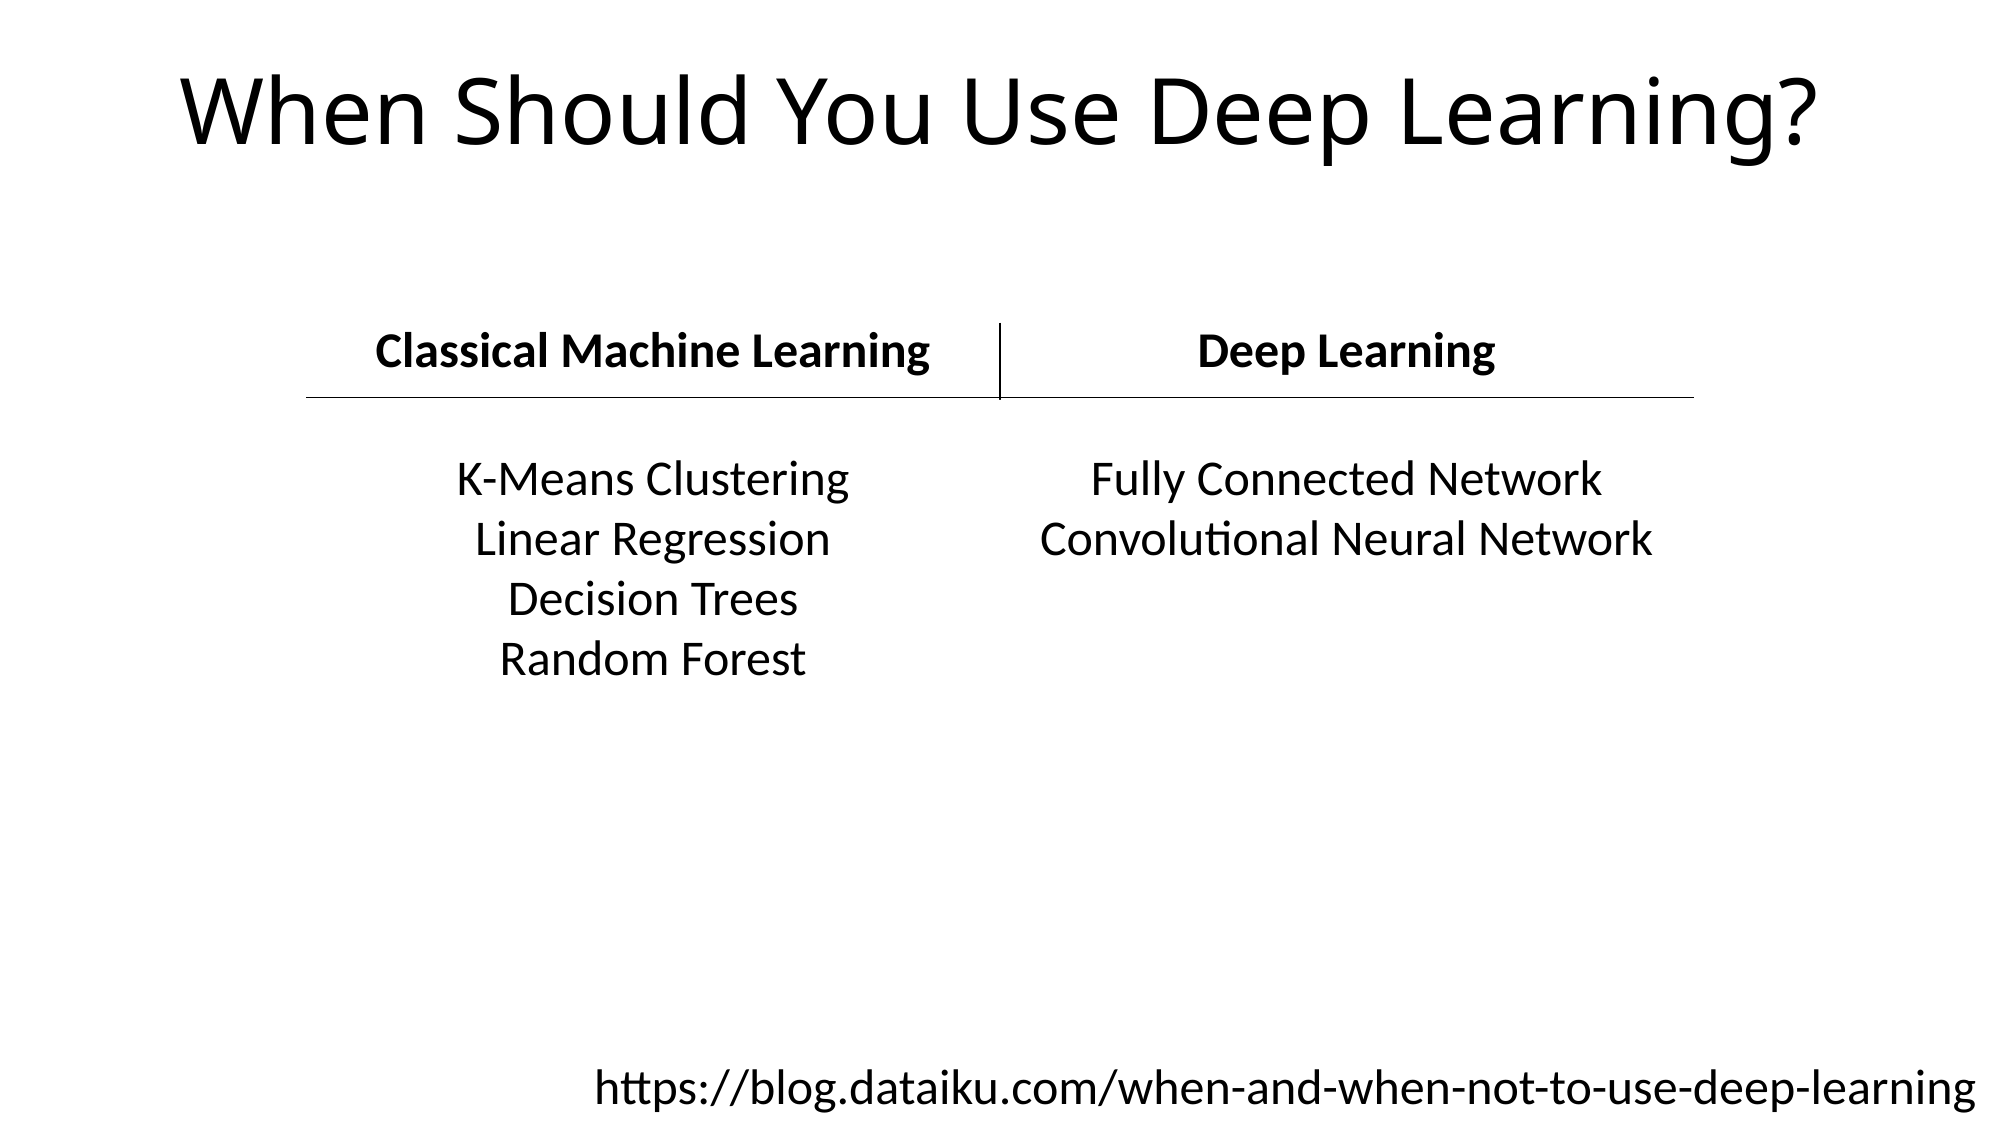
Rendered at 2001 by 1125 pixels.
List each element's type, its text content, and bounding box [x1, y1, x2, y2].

text_box Fully Connected Network Convolutional Neural Network [1025, 438, 1669, 574]
table_header Deep Learning [1001, 323, 1694, 397]
table_header Classical Machine Learning [306, 323, 999, 397]
title When Should You Use Deep Learning? [137, 5, 1863, 224]
text_box K-Means Clustering Linear Regression Decision Trees Random Forest [441, 438, 865, 694]
text_box [220, 399, 1780, 949]
text_box https://blog.dataiku.com/when-and-when-not-to-use-deep-learning [579, 1047, 1992, 1122]
